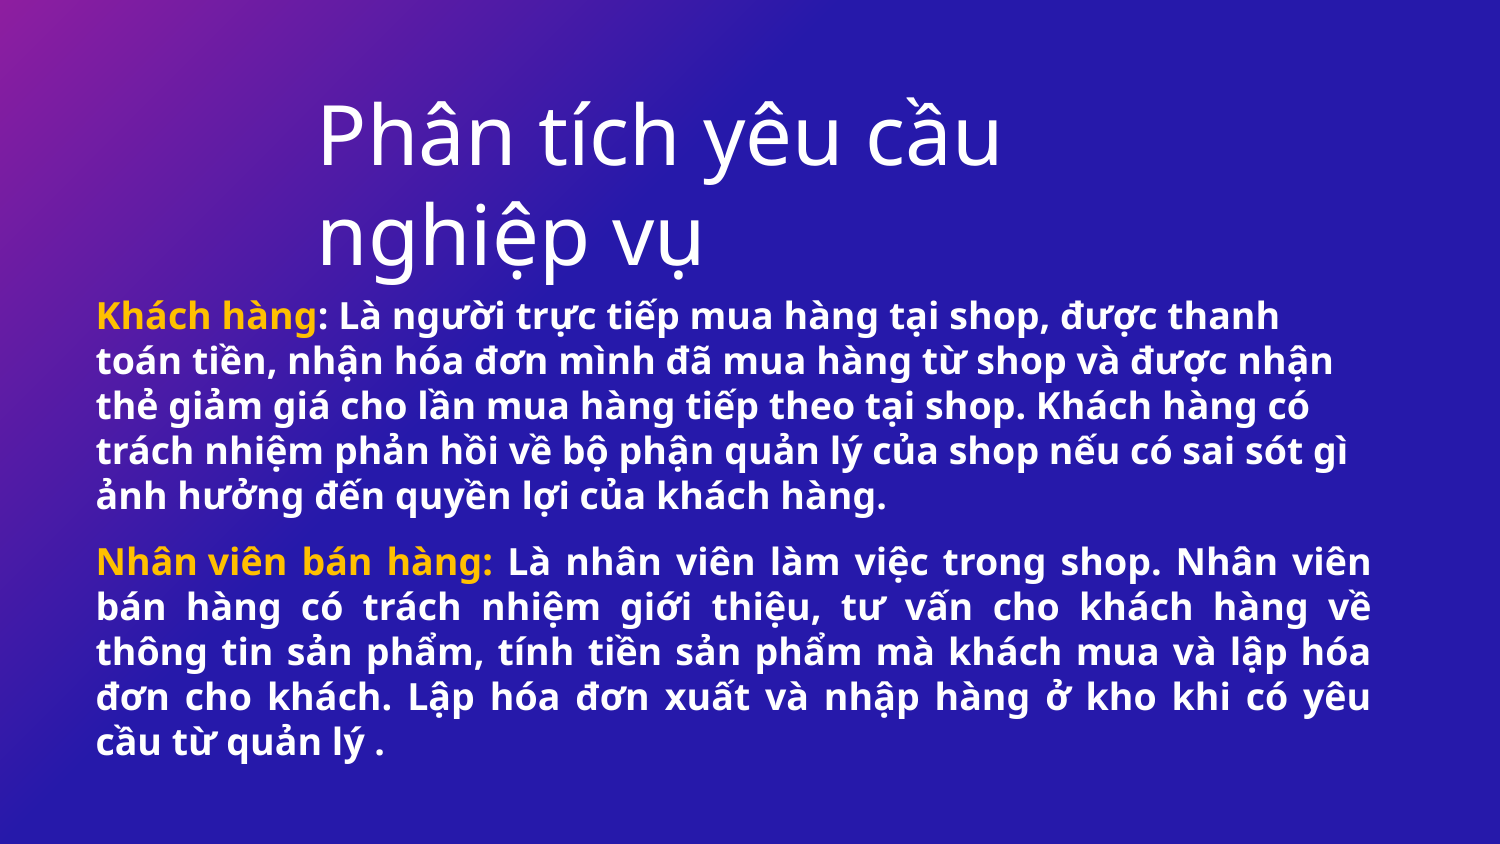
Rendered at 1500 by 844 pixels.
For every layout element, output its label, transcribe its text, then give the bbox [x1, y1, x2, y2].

text_box Khách hàng: Là người trực tiếp mua hàng tại shop, được thanh toán tiền, nhận hóa đơn mình đã mua hàng từ shop và được nhận thẻ giảm giá cho lần mua hàng tiếp theo tại shop. Khách hàng có trách nhiệm phản hồi về bộ phận quản lý của shop nếu có sai sót gì ảnh hưởng đến quyền lợi của khách hàng. [80, 284, 1390, 525]
text_box Phân tích yêu cầu nghiệp vụ [301, 74, 1226, 284]
text_box Nhân viên bán hàng: Là nhân viên làm việc trong shop. Nhân viên bán hàng có trách nhiệm giới thiệu, tư vấn cho khách hàng về thông tin sản phẩm, tính tiền sản phẩm mà khách mua và lập hóa đơn cho khách. Lập hóa đơn xuất và nhập hàng ở kho khi có yêu cầu từ quản lý . [80, 530, 1388, 771]
